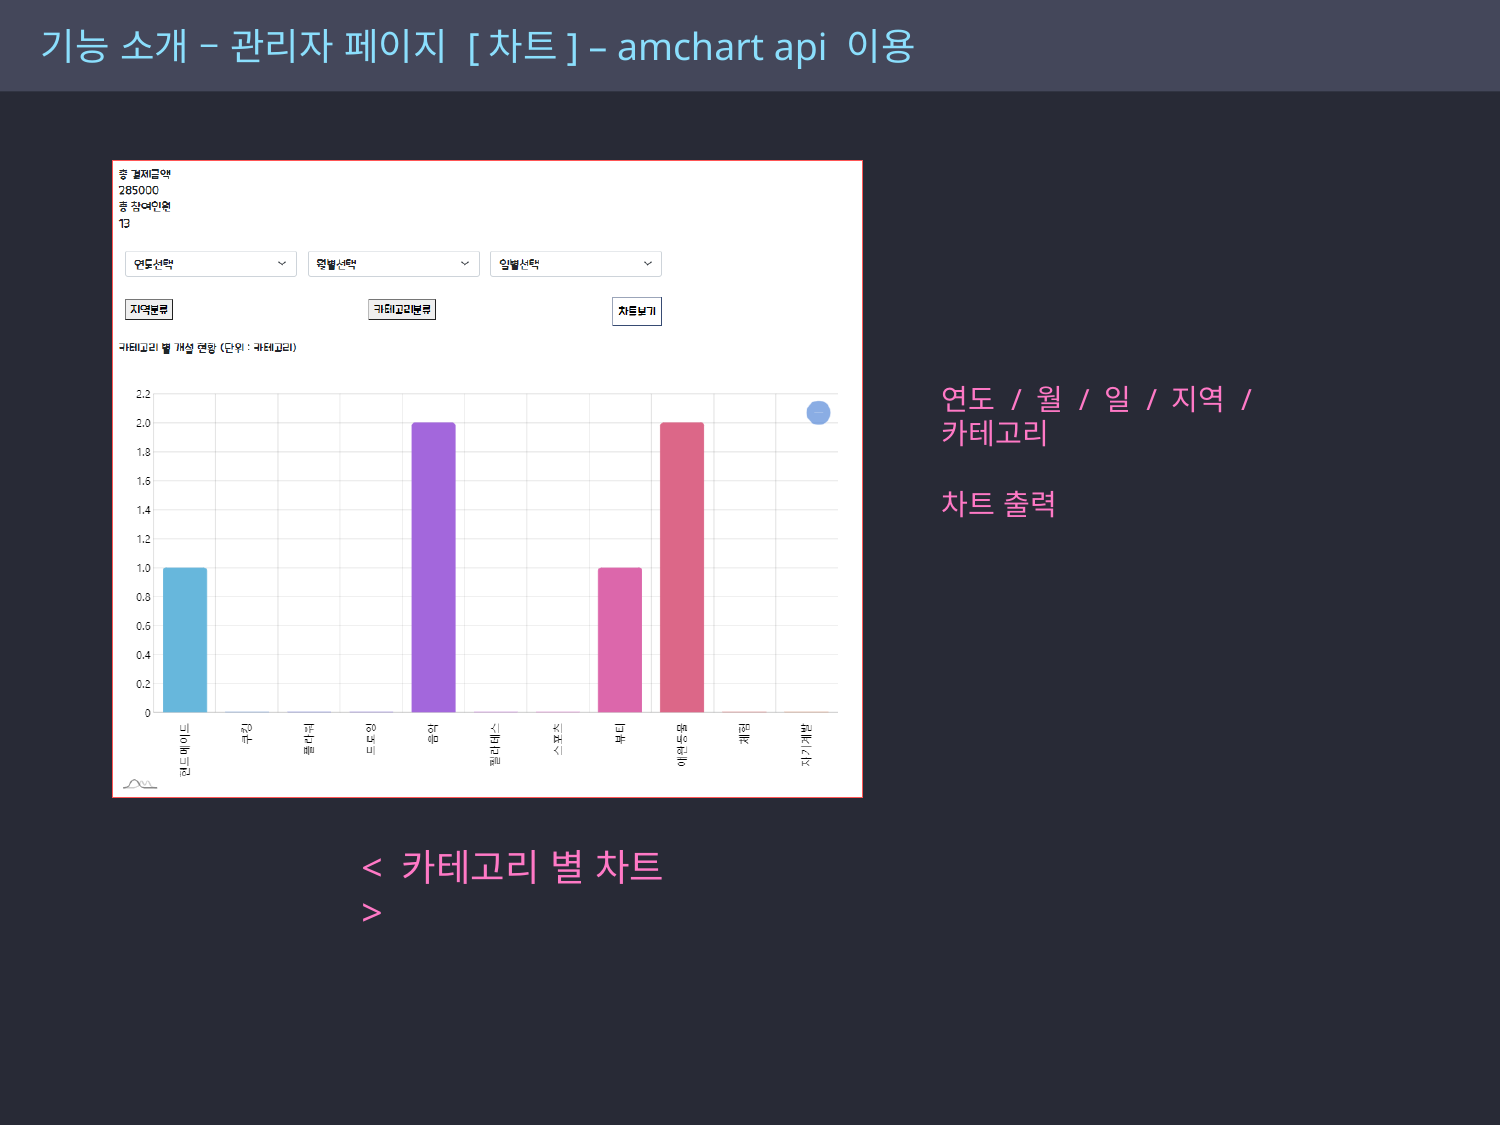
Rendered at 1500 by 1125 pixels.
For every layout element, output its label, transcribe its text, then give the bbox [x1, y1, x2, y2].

text_box 기능 소개 – 관리자 페이지 [차트] – amchart api 이용 [26, 15, 1010, 76]
text_box 연도 / 월 / 일 / 지역 / 카테고리 차트 출력 [927, 373, 1388, 529]
text_box < 카테고리 별 차트 > [346, 836, 690, 942]
picture [111, 160, 864, 798]
text_box [0, 0, 1500, 94]
